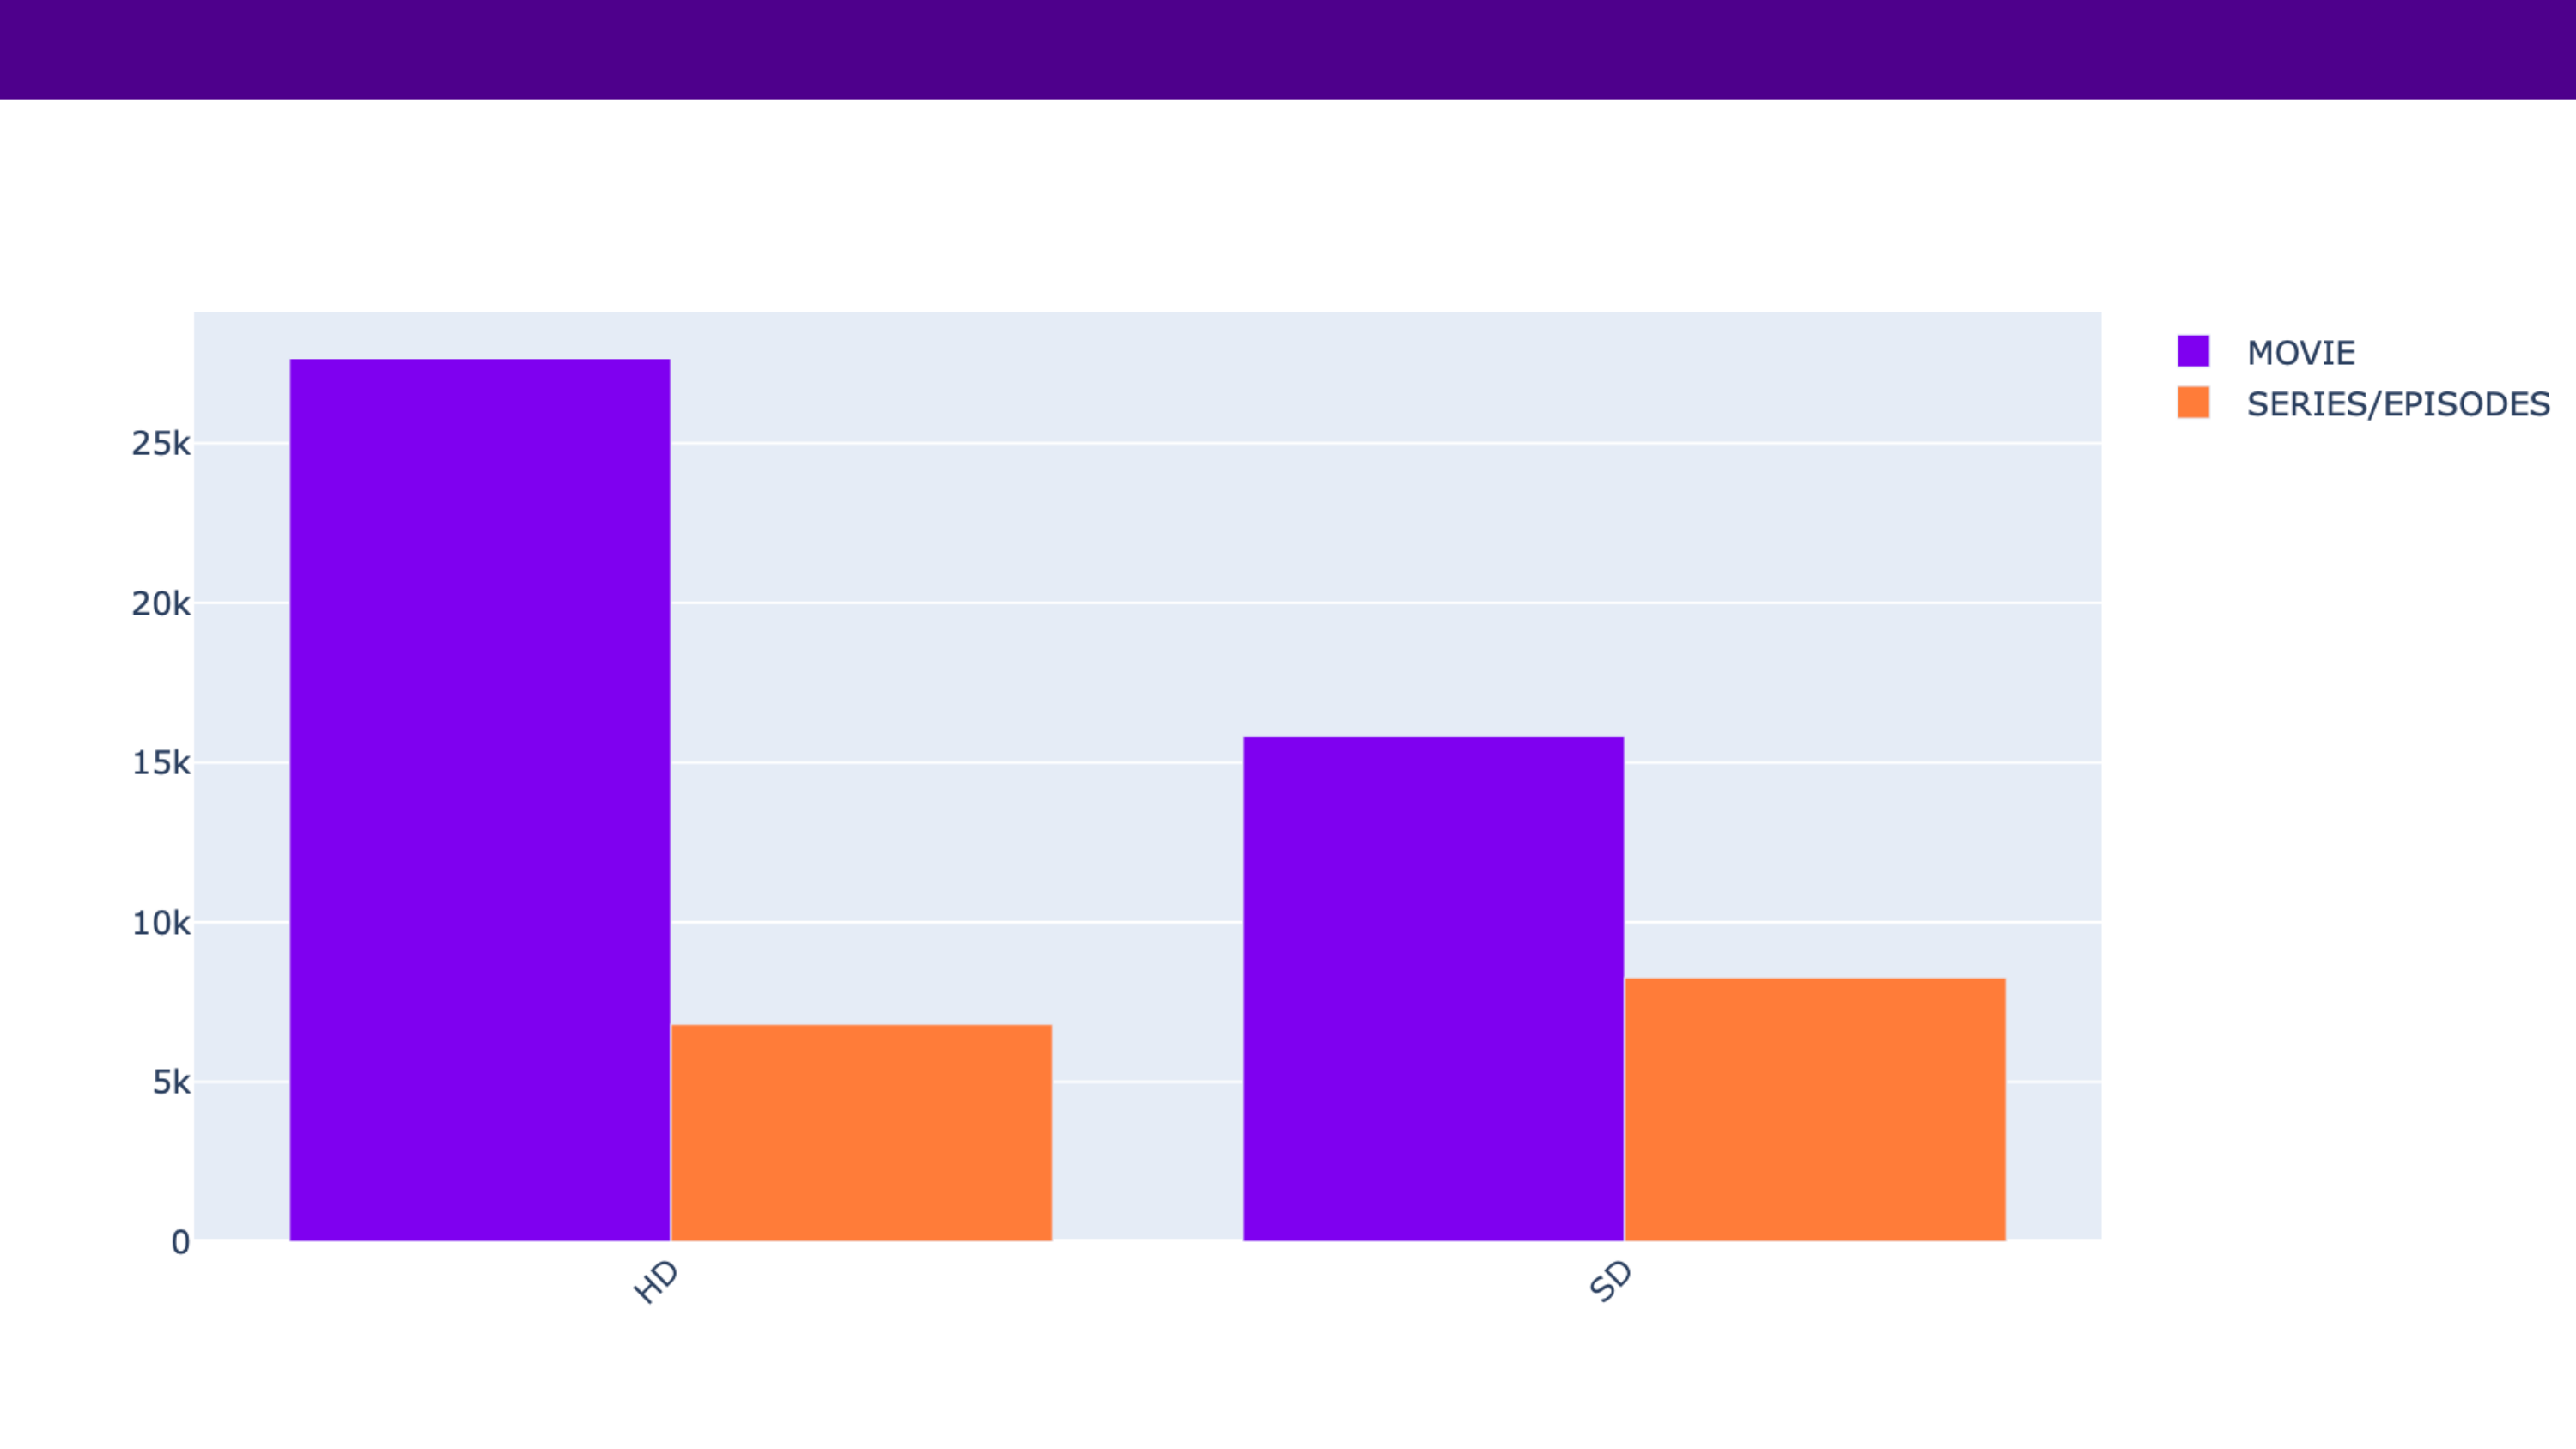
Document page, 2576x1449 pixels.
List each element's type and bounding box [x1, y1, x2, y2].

text_box [0, 0, 2576, 100]
picture [108, 173, 2576, 1356]
